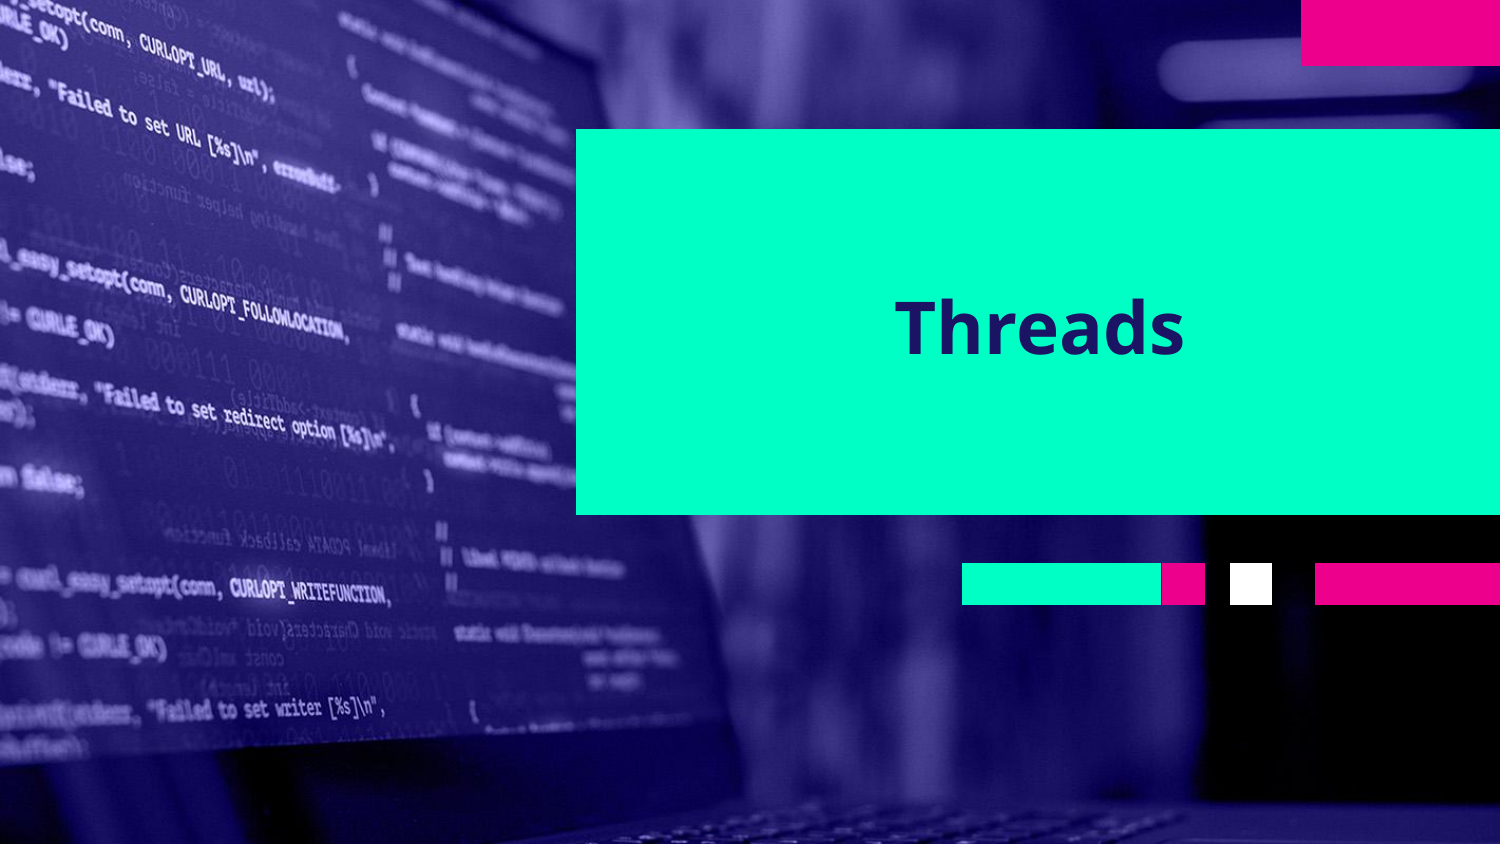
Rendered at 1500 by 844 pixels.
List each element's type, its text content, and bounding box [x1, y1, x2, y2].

picture [0, 0, 1500, 844]
title Threads [596, 166, 1484, 485]
